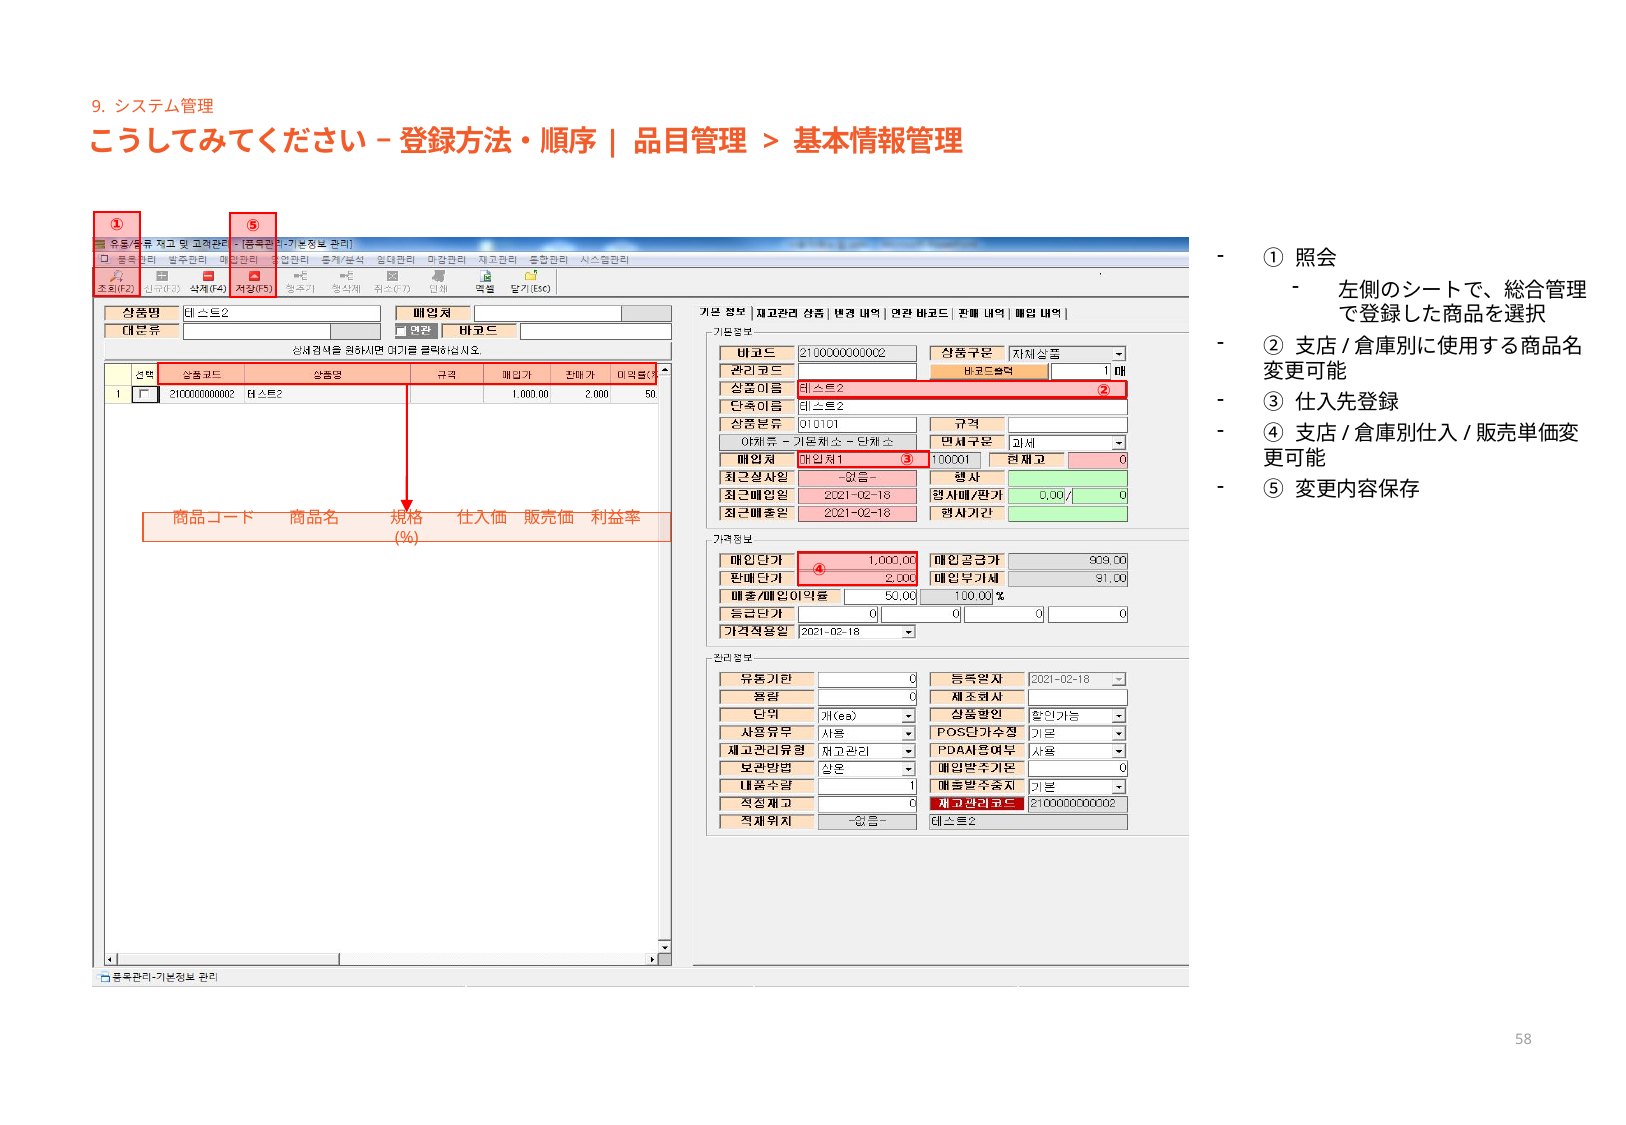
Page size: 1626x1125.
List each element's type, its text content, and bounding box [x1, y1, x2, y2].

text_box 9. システム管理 [91, 95, 214, 116]
text_box ① [93, 211, 141, 237]
text_box ⑤ [229, 212, 277, 237]
text_box こうしてみてください – 登録方法・順序| 品目管理 > 基本情報管理 [87, 122, 964, 158]
picture [92, 237, 1189, 987]
text_box ① 照会 左側のシートで、総合管理で登録した商品を選択 ② 支店/倉庫別に使用する商品名変更可能 ③ 仕入先登録 ④ 支店/倉庫別仕入/販売単価変更可能 ⑤ 変更内容保存 [1202, 237, 1608, 509]
slide_number 58 [1183, 1030, 1532, 1091]
